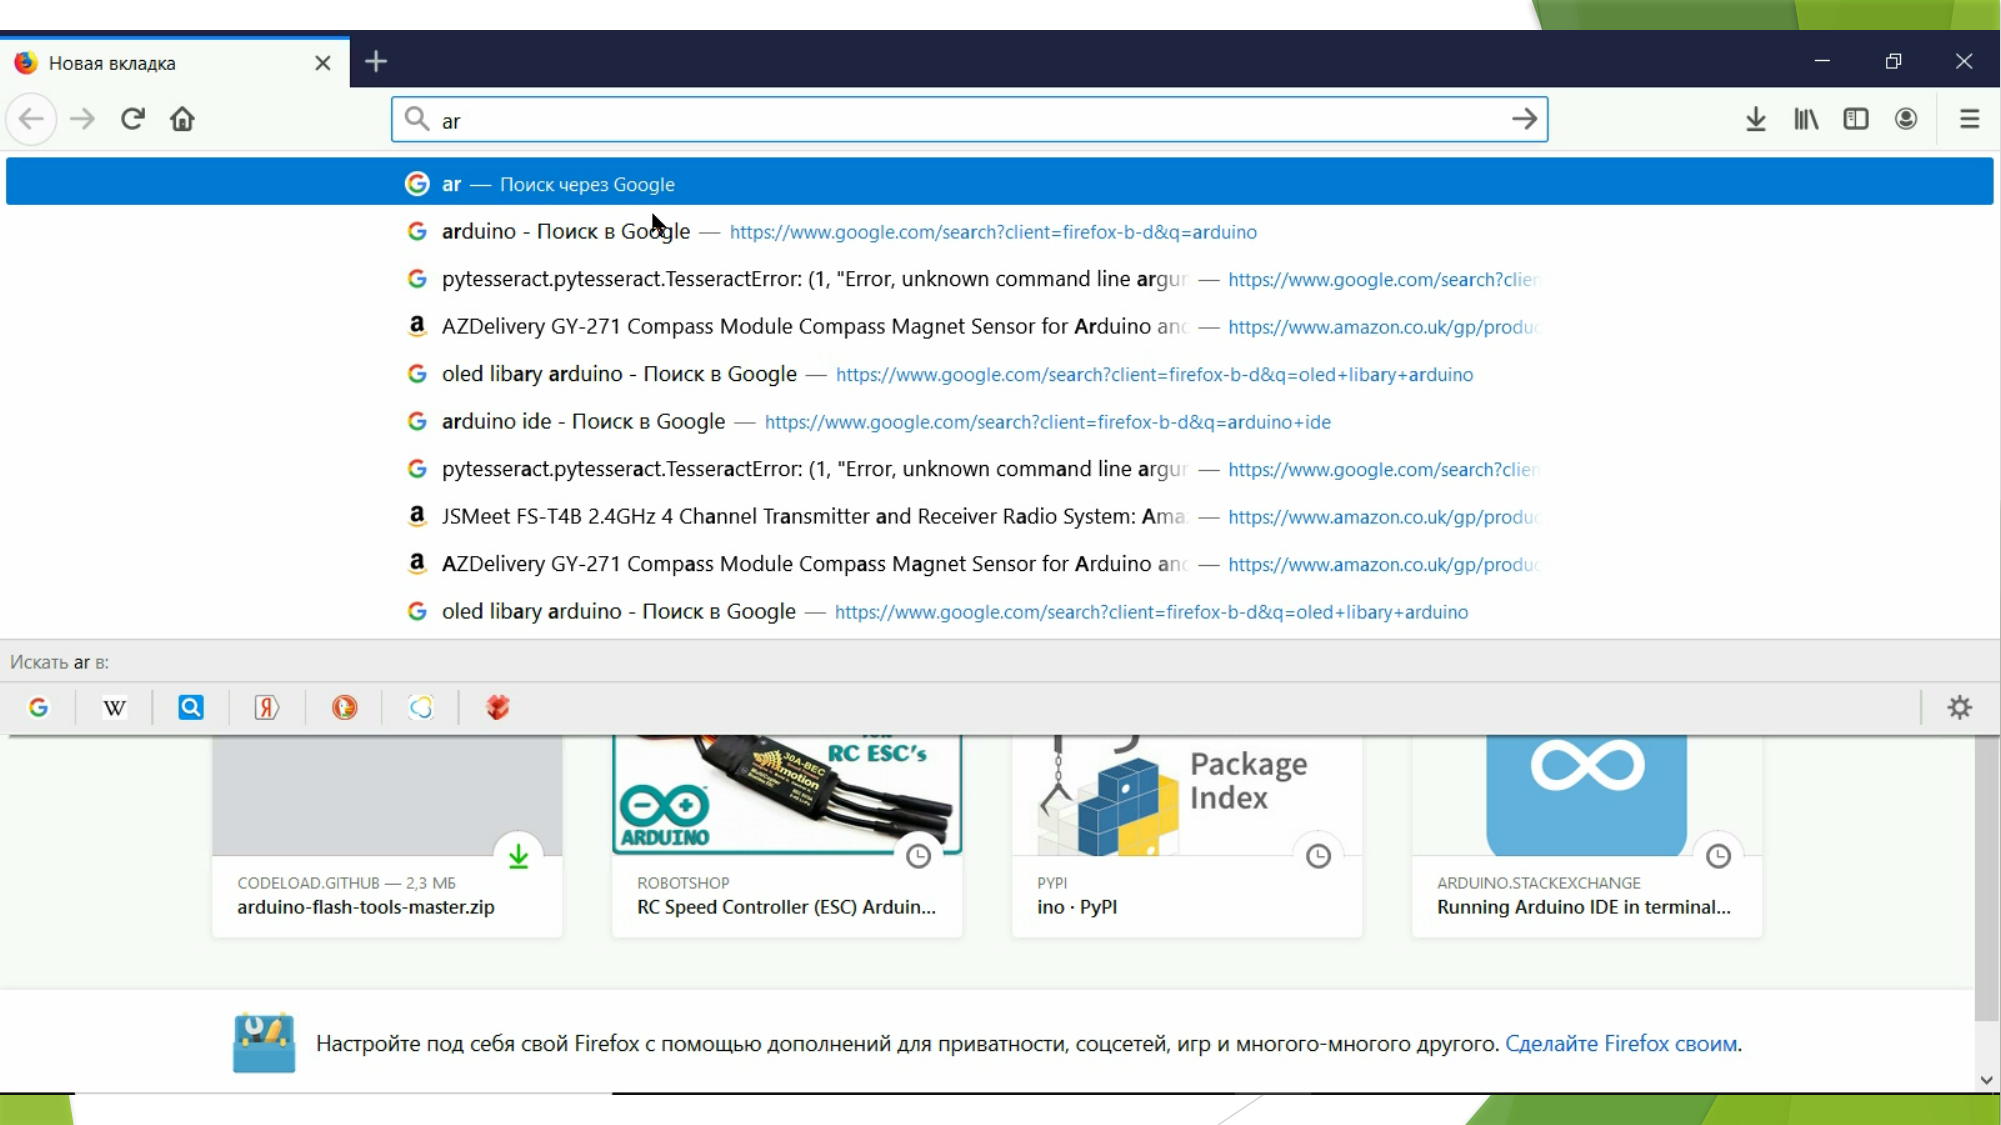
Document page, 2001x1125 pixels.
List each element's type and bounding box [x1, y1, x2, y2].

list [0, 29, 2000, 1096]
